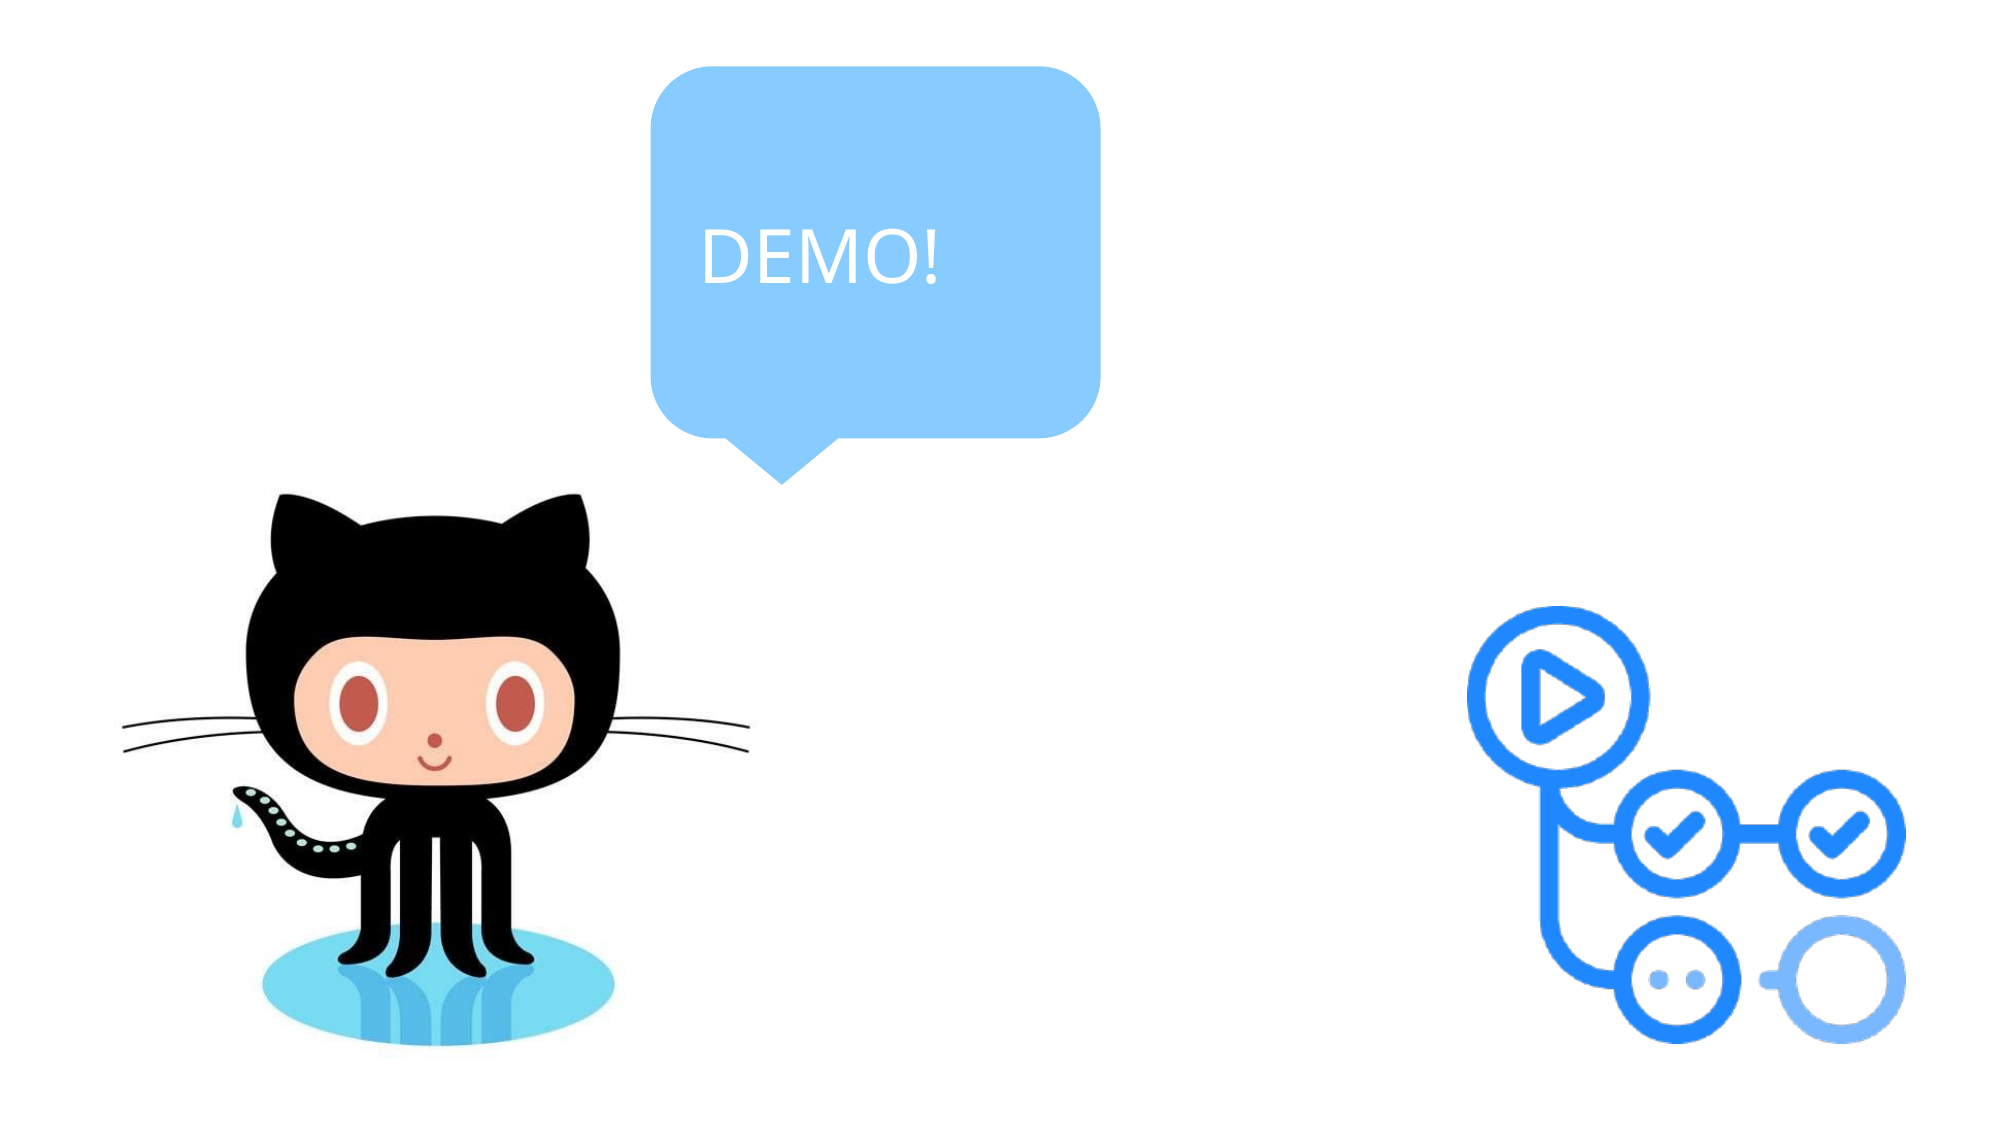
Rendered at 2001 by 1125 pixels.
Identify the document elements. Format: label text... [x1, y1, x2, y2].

text_box DEMO! [649, 65, 1102, 486]
picture [97, 471, 770, 1077]
picture [1467, 605, 1906, 1044]
